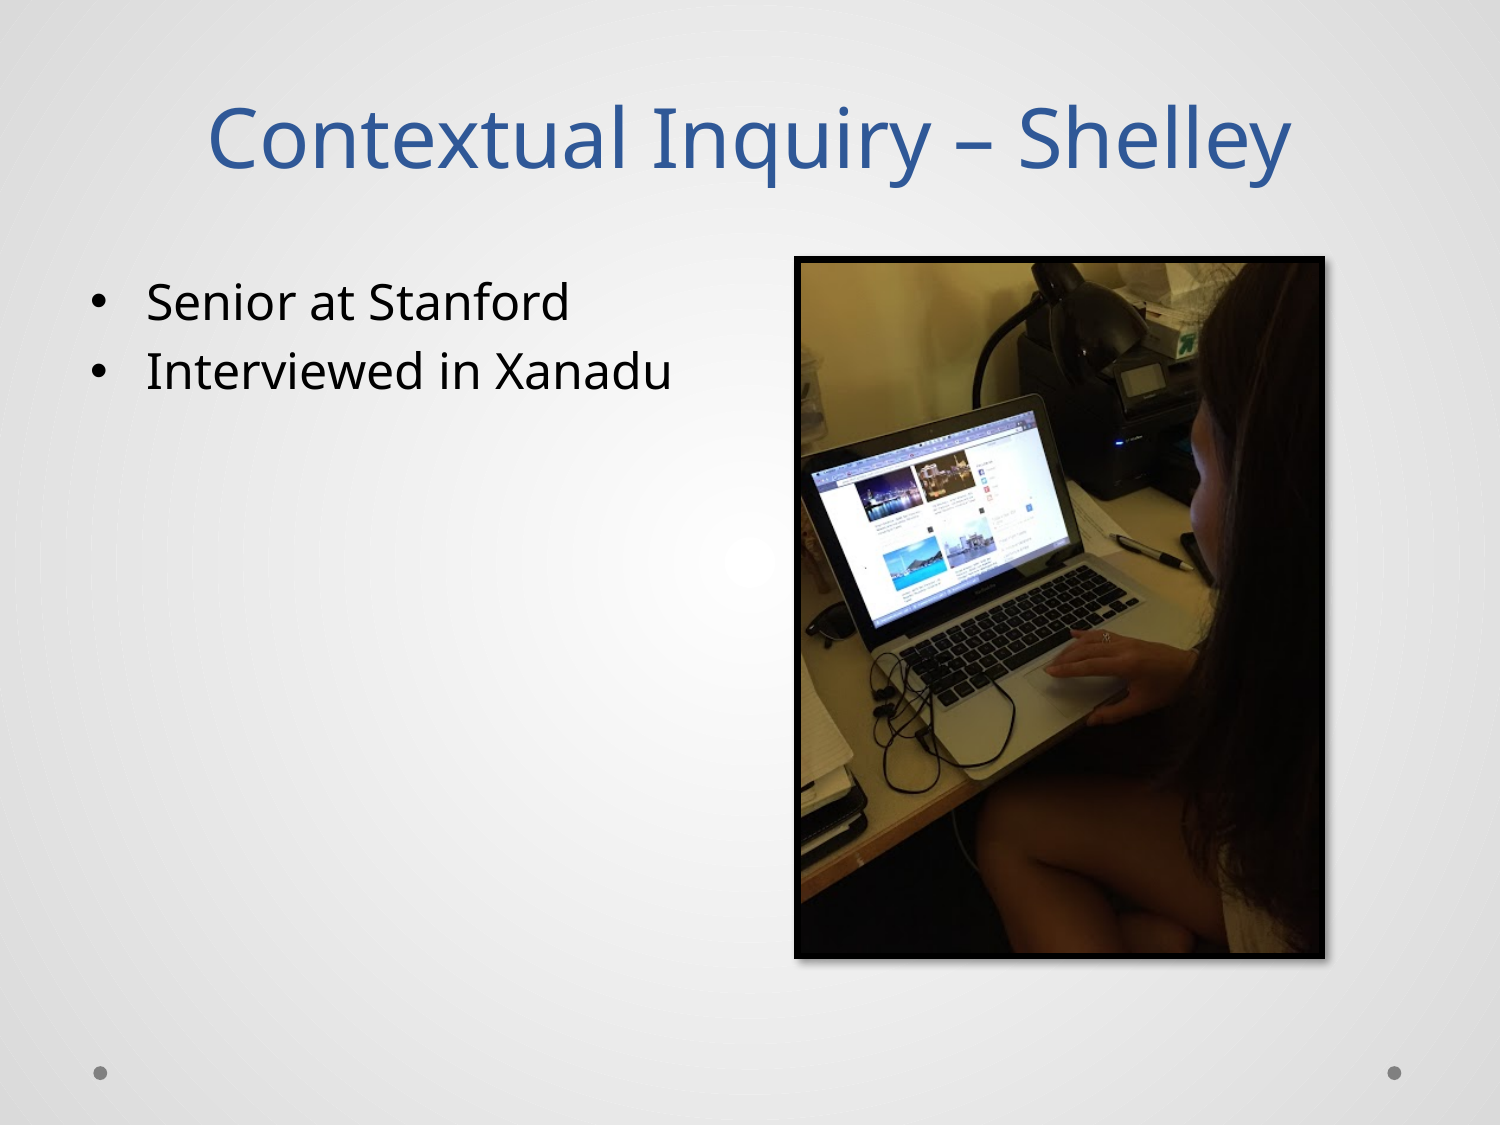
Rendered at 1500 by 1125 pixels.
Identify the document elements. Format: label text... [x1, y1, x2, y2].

picture [800, 262, 1319, 954]
title Contextual Inquiry – Shelley [75, 53, 1425, 193]
list Senior at Stanford Interviewed in Xanadu [75, 262, 801, 1005]
